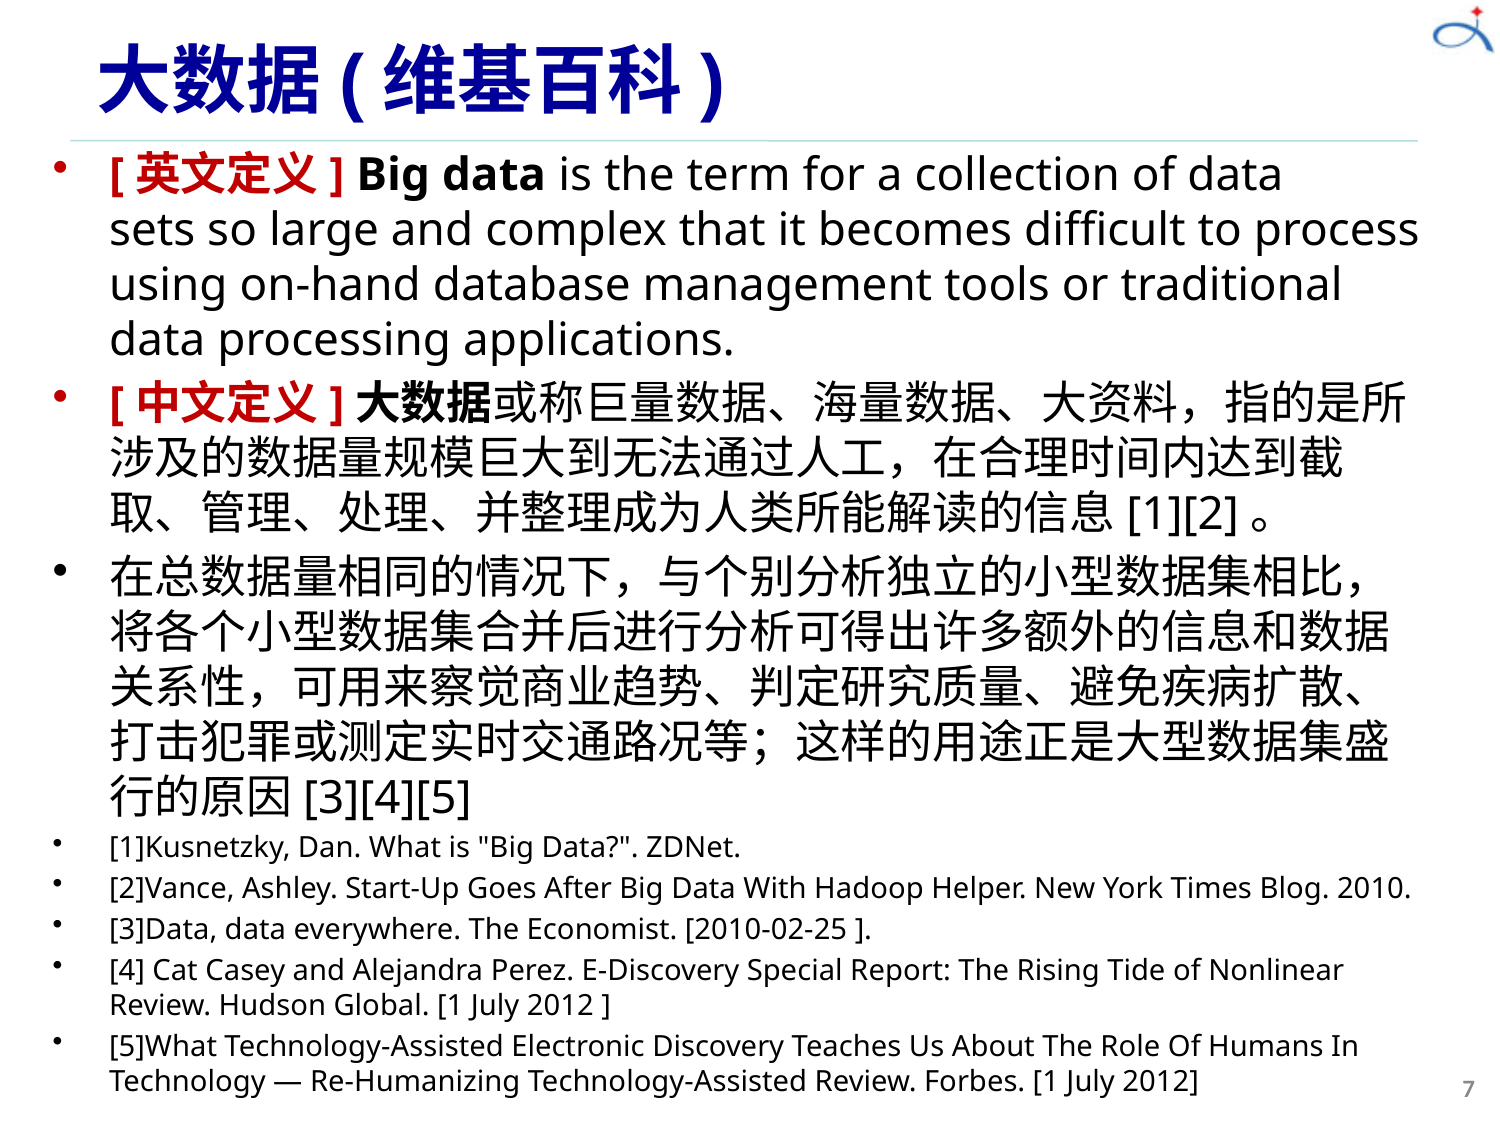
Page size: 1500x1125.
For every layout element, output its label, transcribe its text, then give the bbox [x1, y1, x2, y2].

list [英文定义] Big data is the term for a collection of data sets so large and complex that it becomes difficult to process using on-hand database management tools or traditional data processing applications. [中文定义]大数据或称巨量数据、海量数据、大资料，指的是所涉及的数据量规模巨大到无法通过人工，在合理时间内达到截取、管理、处理、并整理成为人类所能解读的信息[1][2]。 在总数据量相同的情况下，与个别分析独立的小型数据集相比，将各个小型数据集合并后进行分析可得出许多额外的信息和数据关系性，可用来察觉商业趋势、判定研究质量、避免疾病扩散、打击犯罪或测定实时交通路况等；这样的用途正是大型数据集盛行的原因[3][4][5] [1]Kusnetzky, Dan. What is "Big Data?". ZDNet. [2]Vance, Ashley. Start-Up Goes After Big Data With Hadoop Helper. New York Times Blog. 2010. [3]Data, data everywhere. The Economist. [2010-02-25 ]. [4] Cat Casey and Alejandra Perez. E-Discovery Special Report: The Rising Tide of Nonlinear Review. Hudson Global. [1 July 2012 ] [5]What Technology-Assisted Electronic Discovery Teaches Us About The Role Of Humans In Technology — Re-Humanizing Technology-Assisted Review. Forbes. [1 July 2012] [46, 136, 1442, 1125]
picture [1432, 5, 1495, 55]
text_box 7 [1139, 1057, 1490, 1118]
title 大数据(维基百科) [46, 11, 1419, 136]
